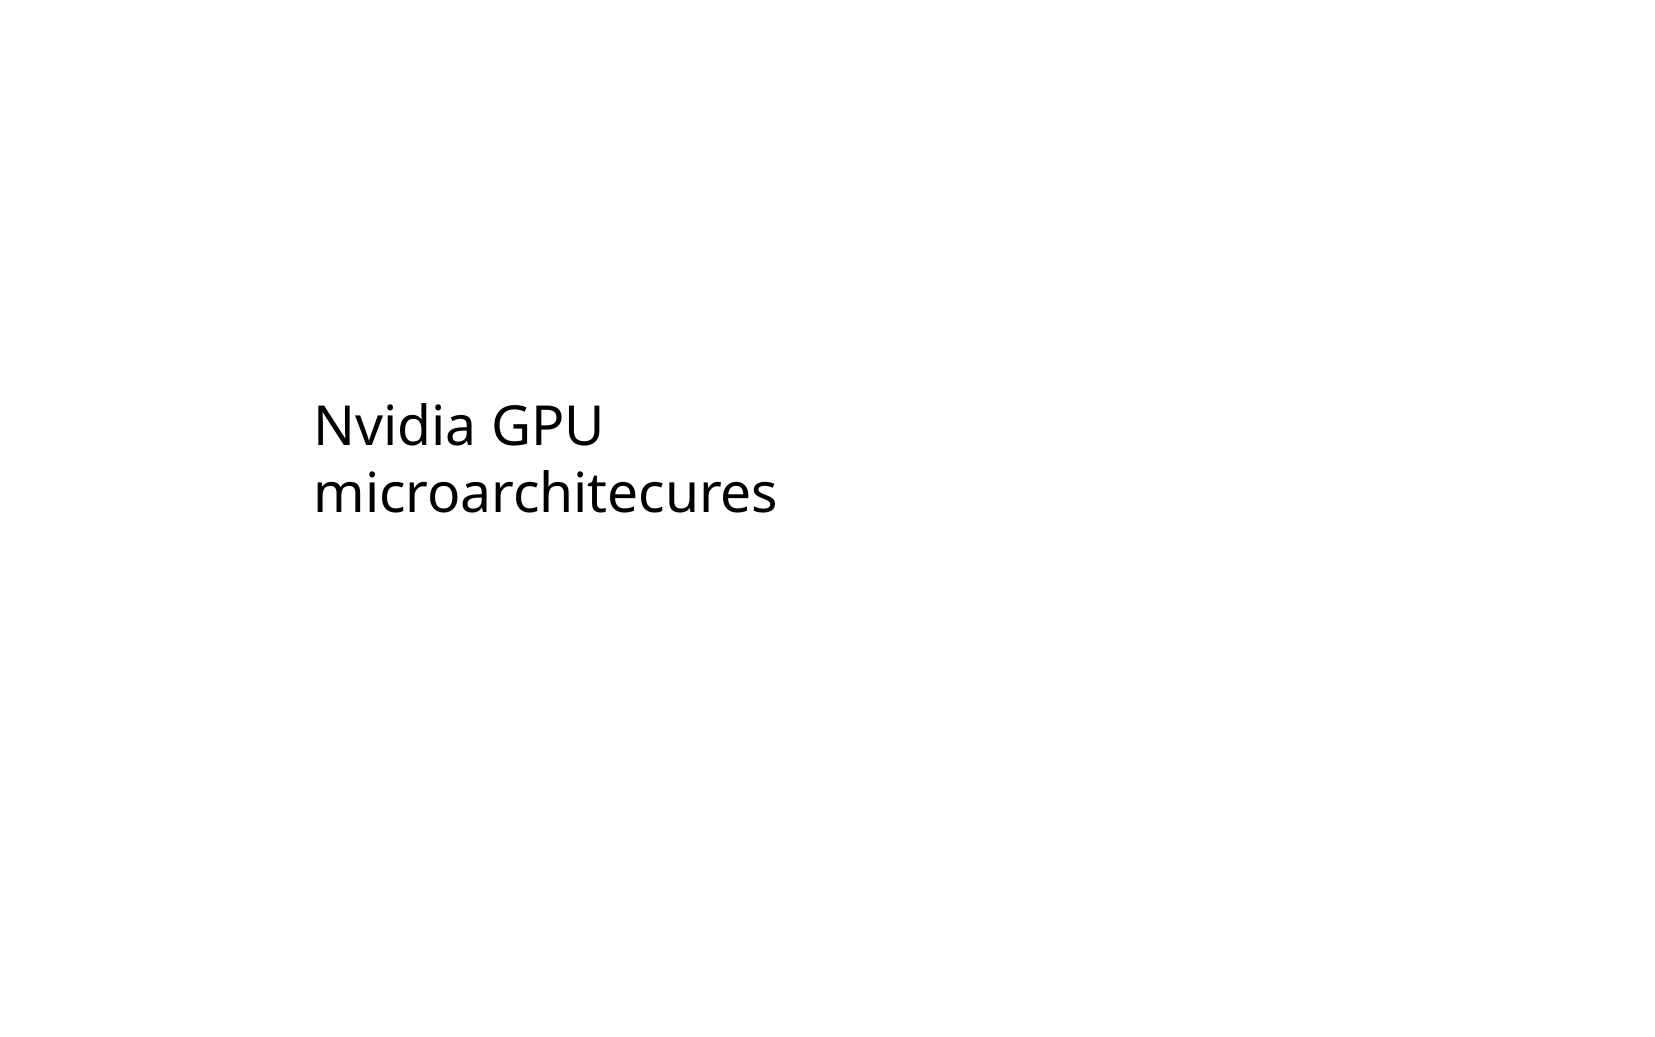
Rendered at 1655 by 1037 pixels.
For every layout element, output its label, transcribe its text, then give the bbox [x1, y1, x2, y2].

title Nvidia GPU microarchitecures [311, 388, 1053, 564]
